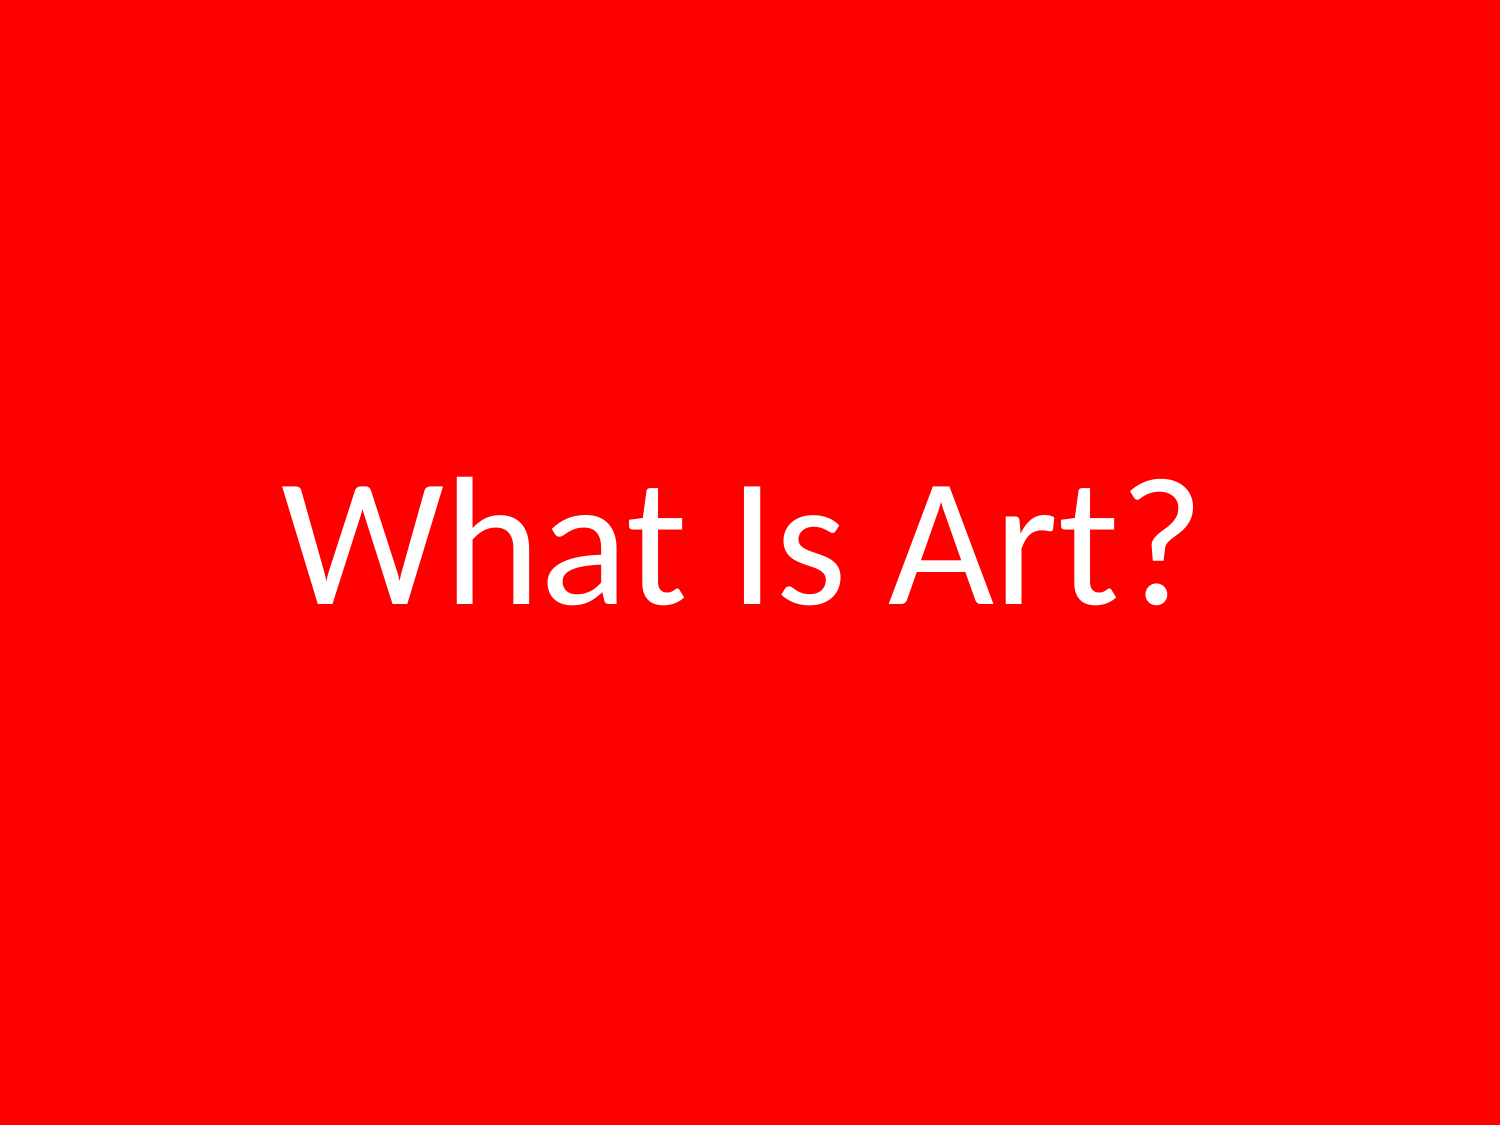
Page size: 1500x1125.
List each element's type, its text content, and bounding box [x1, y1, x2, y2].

title What Is Art? [24, 387, 1463, 675]
